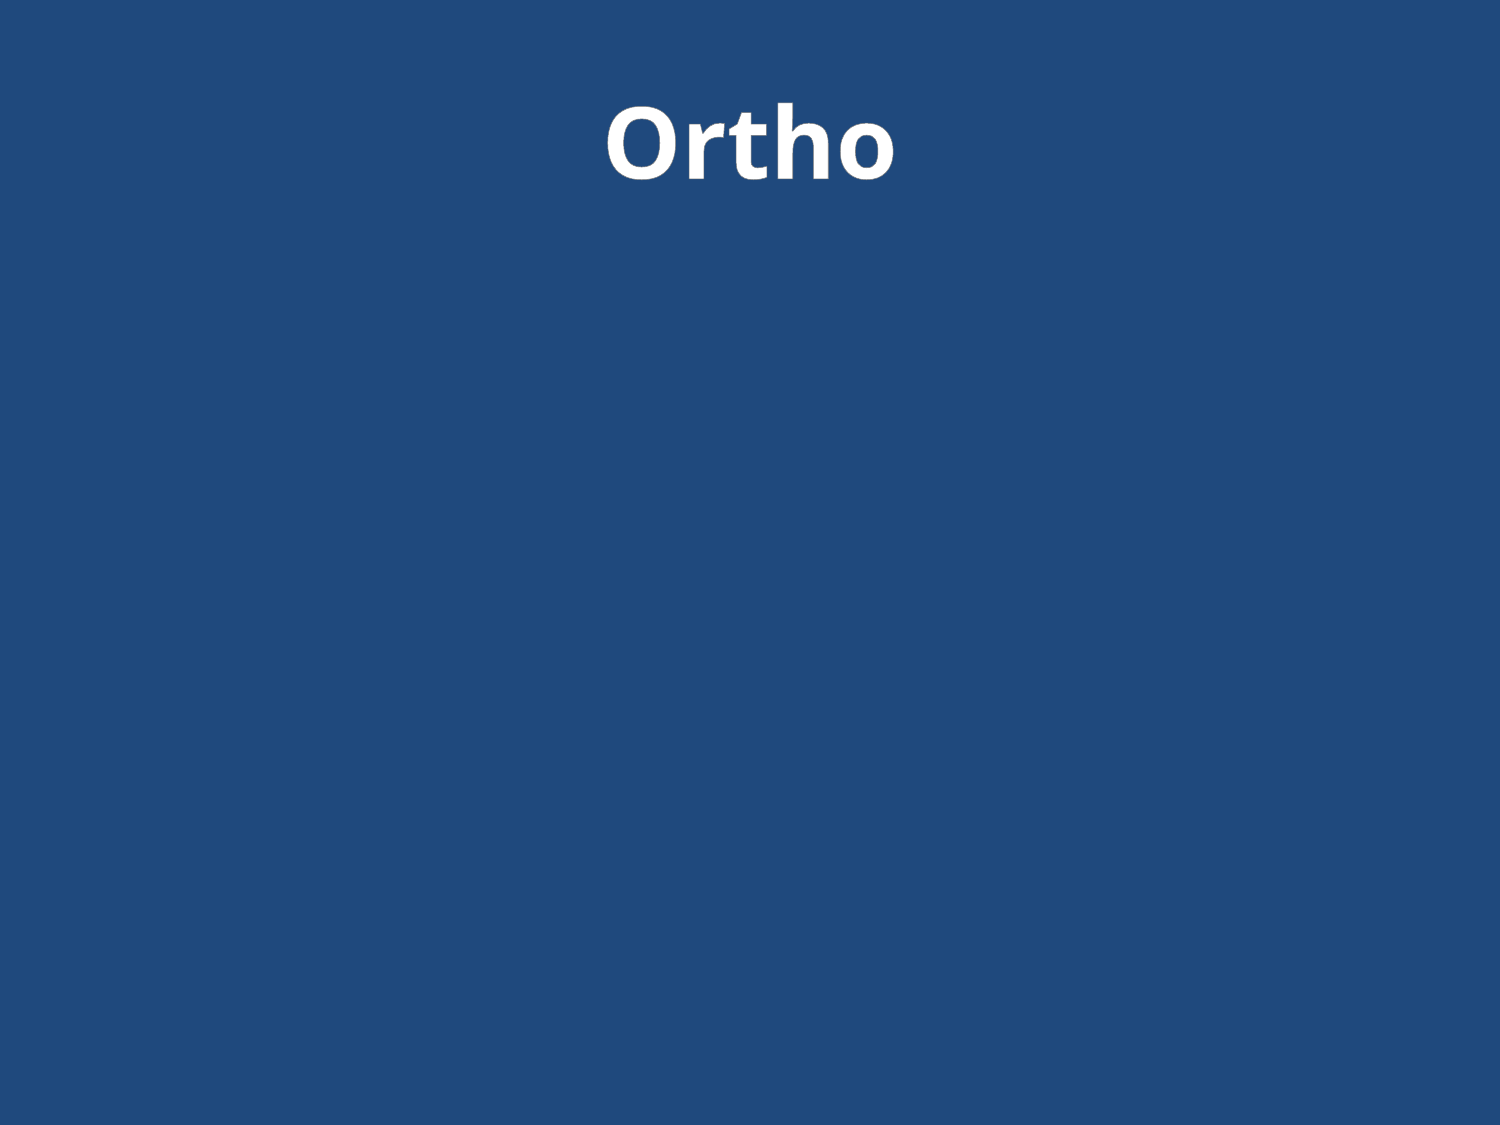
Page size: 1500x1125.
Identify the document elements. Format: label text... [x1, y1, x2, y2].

title Ortho [75, 45, 1425, 233]
